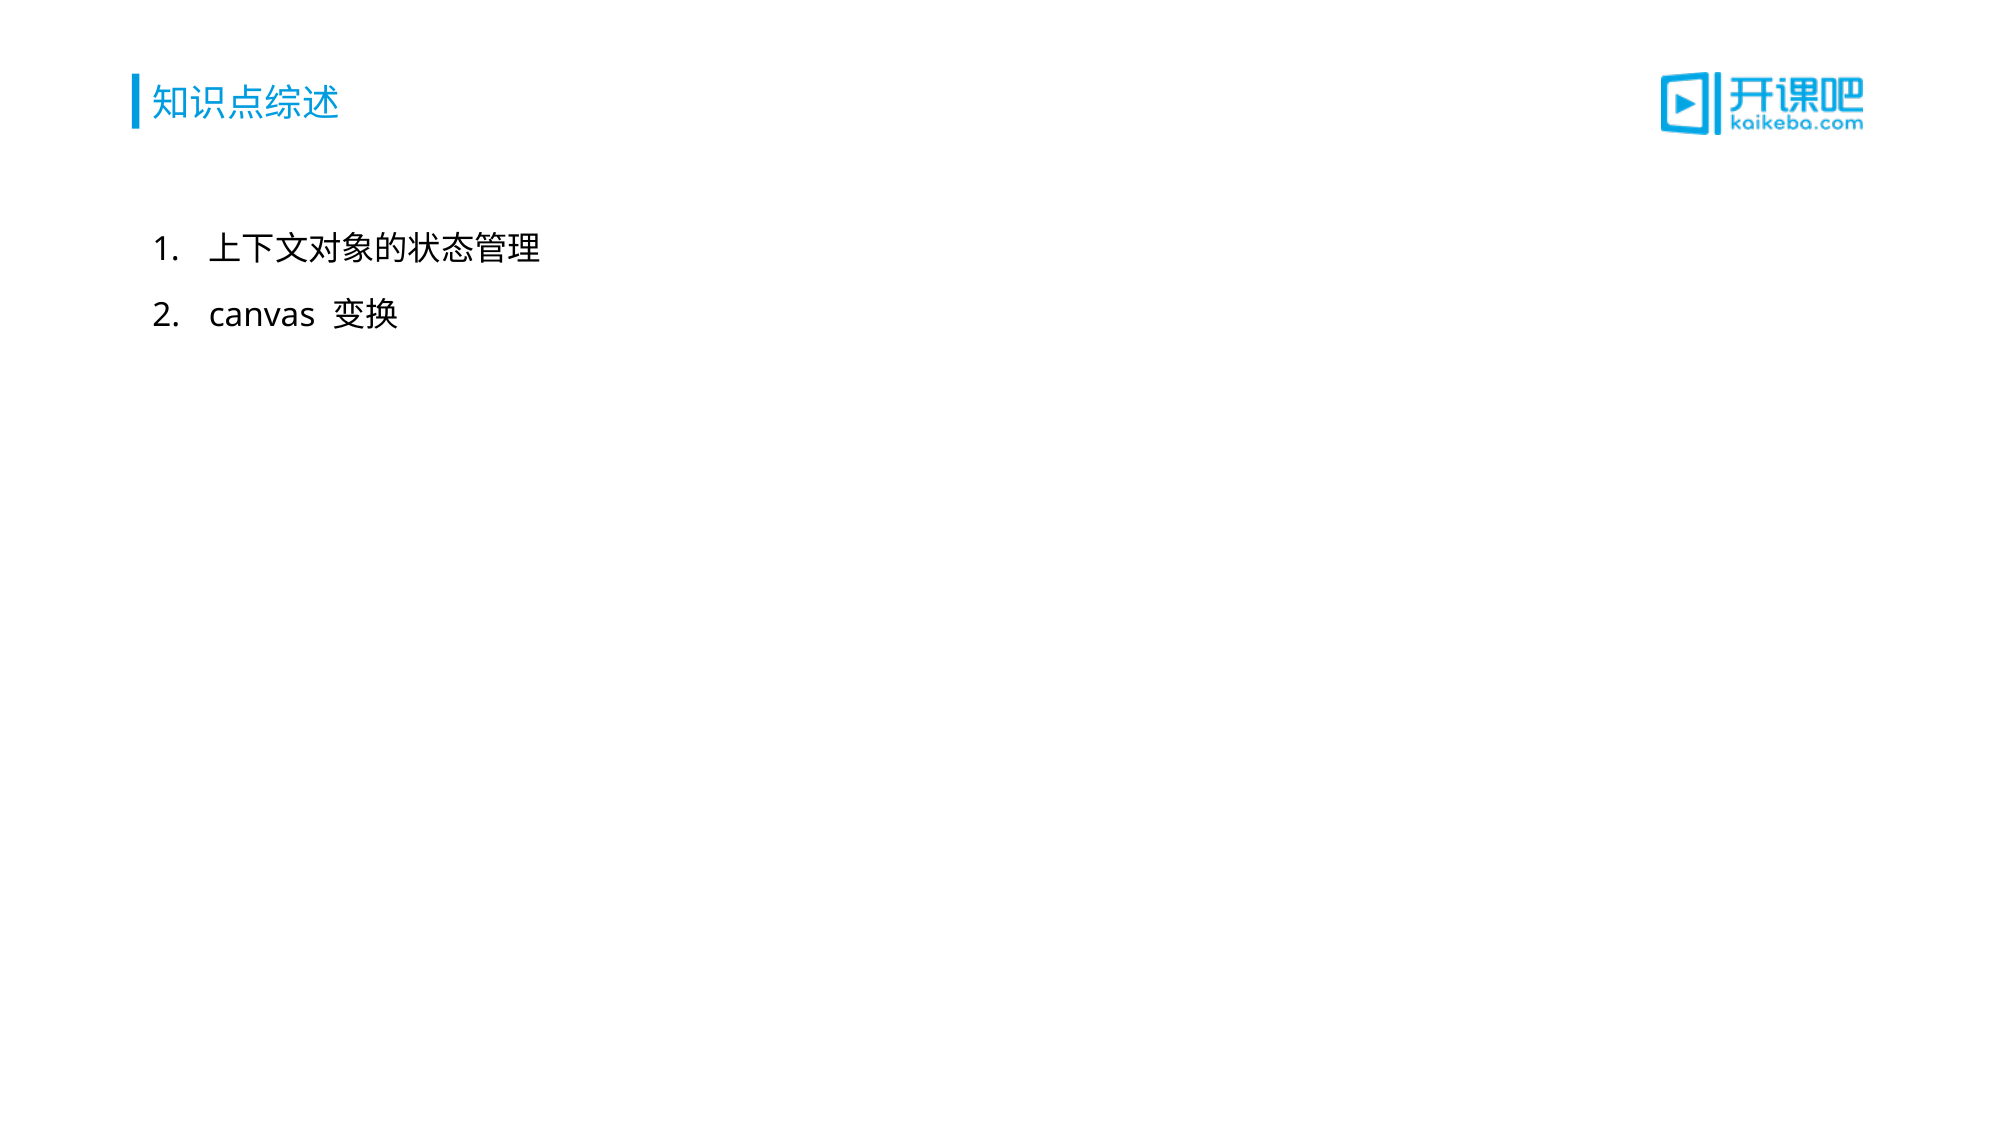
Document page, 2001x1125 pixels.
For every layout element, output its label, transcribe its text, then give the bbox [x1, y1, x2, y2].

list 上下文对象的状态管理 canvas 变换 [137, 199, 1863, 1014]
title 知识点综述 [137, 59, 1863, 148]
